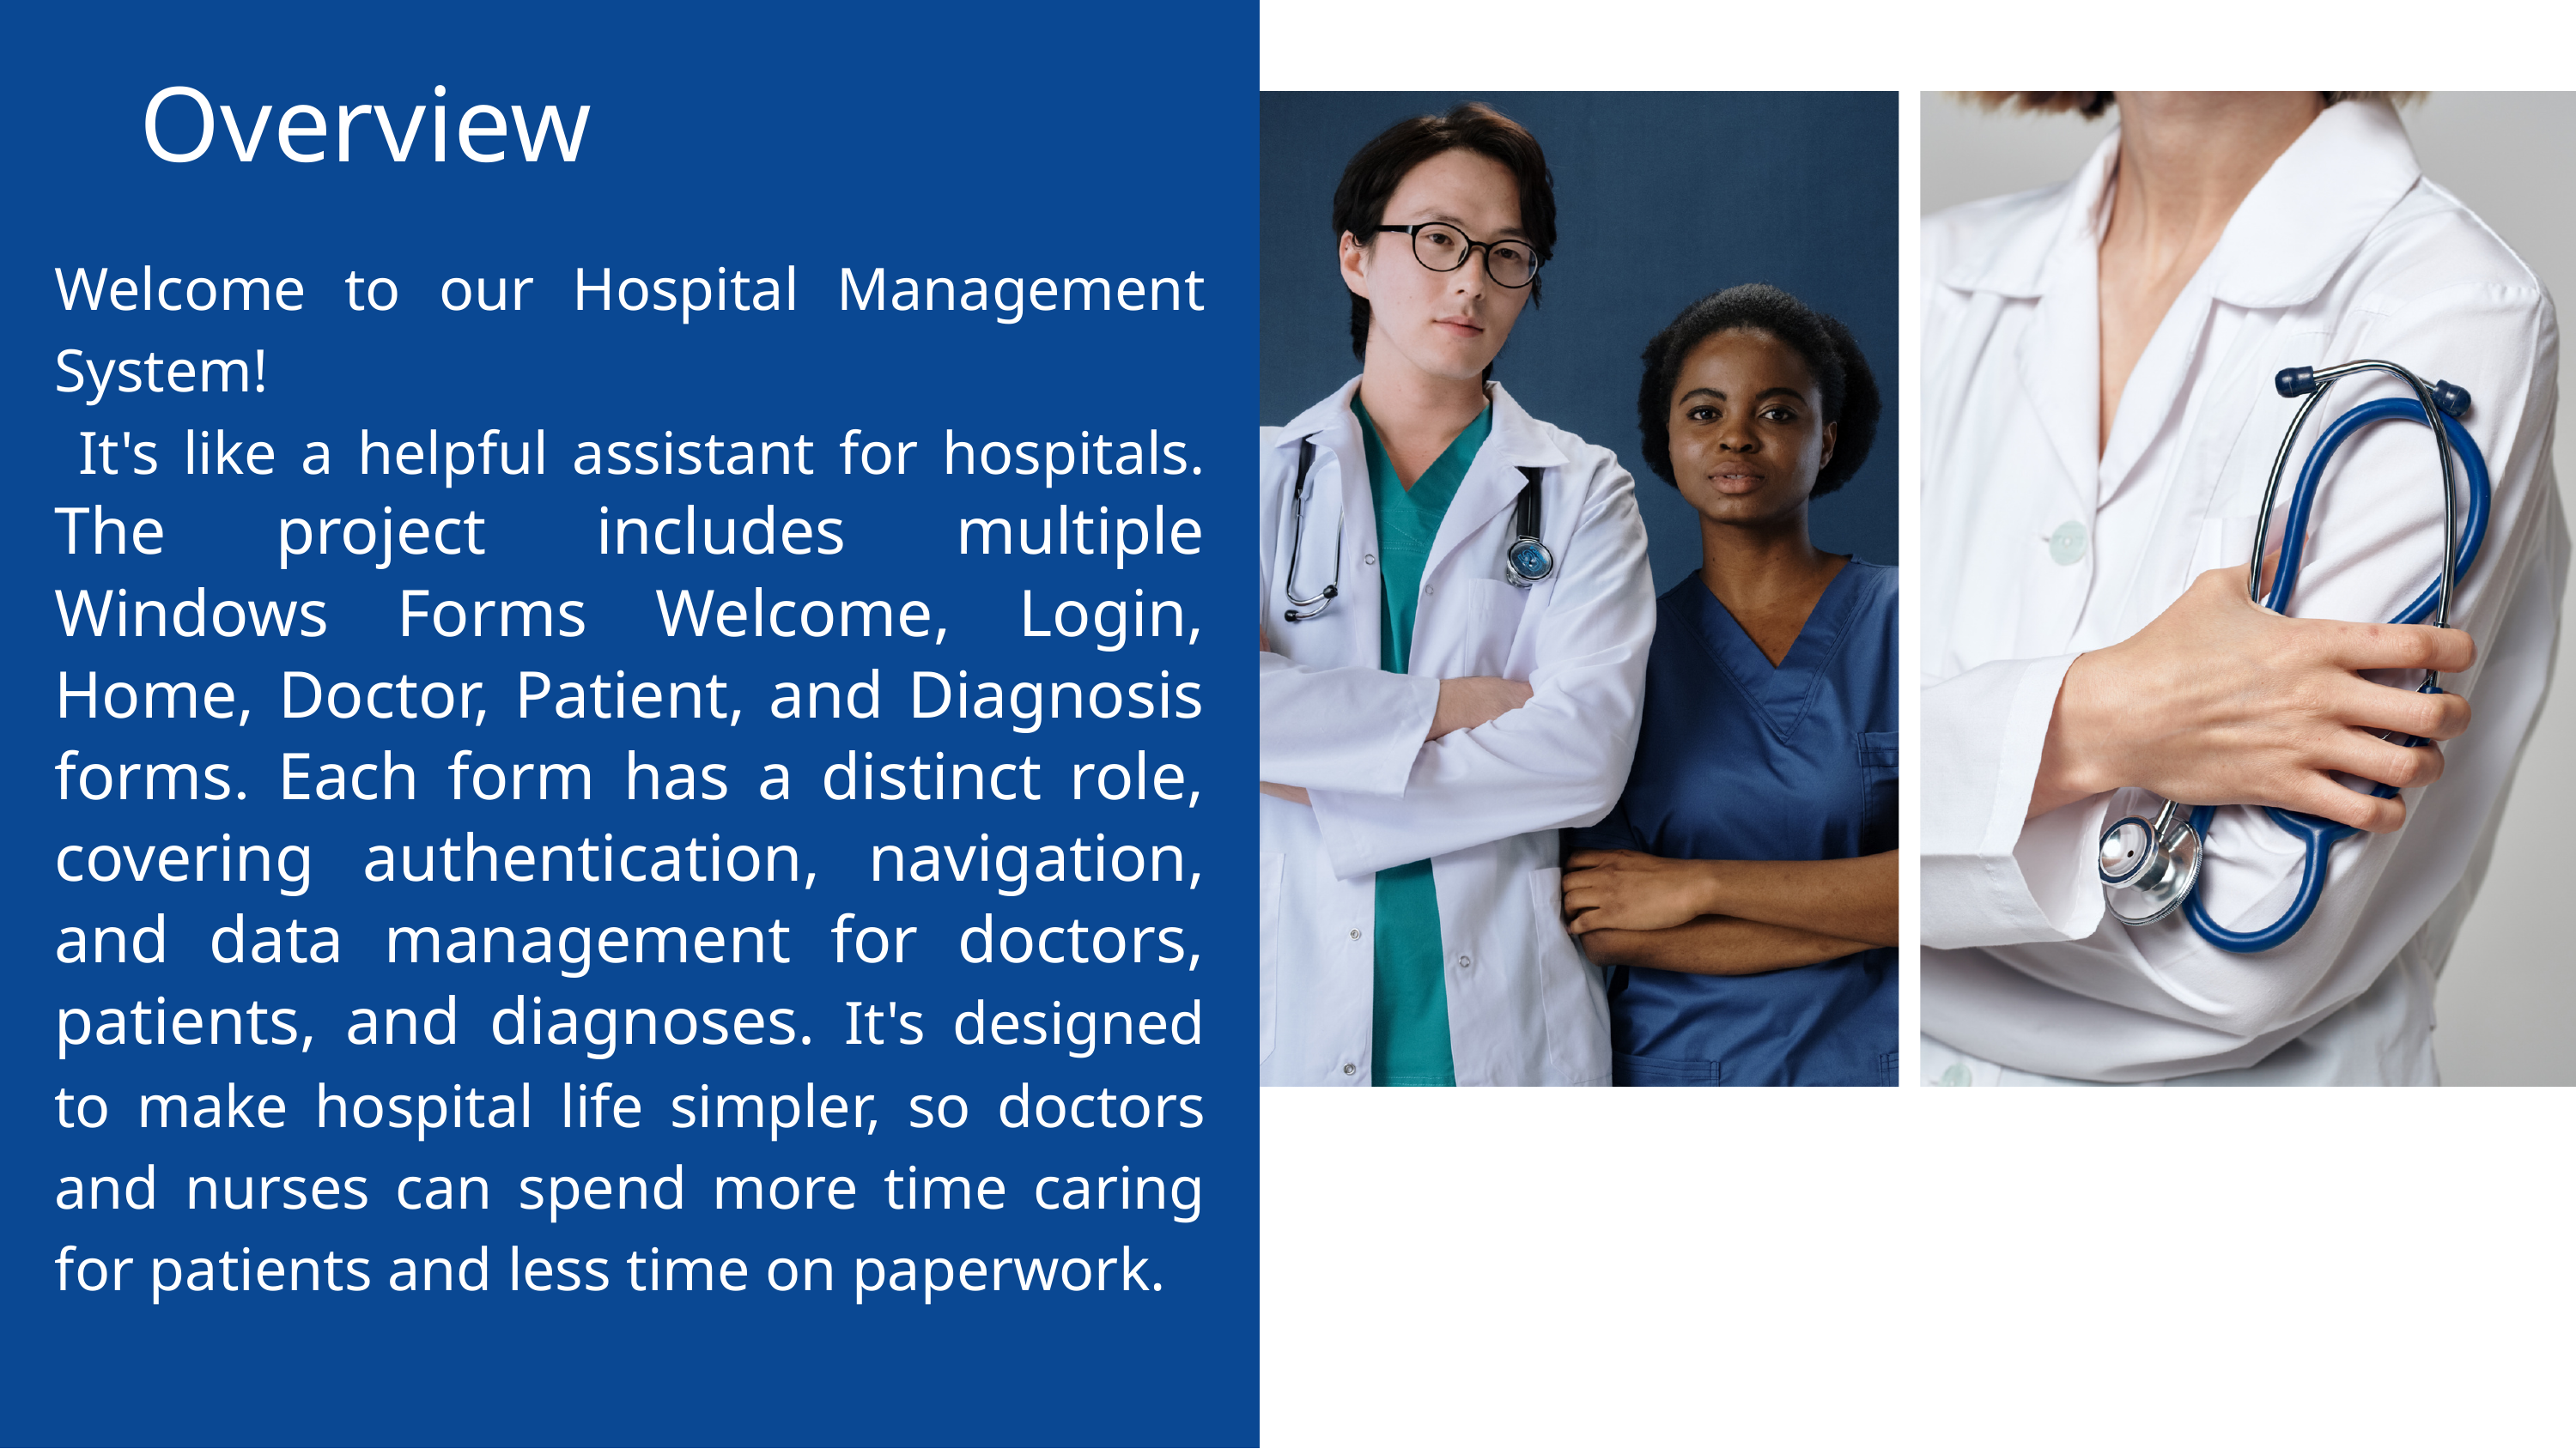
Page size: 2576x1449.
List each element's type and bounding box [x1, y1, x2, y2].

text_box [0, 0, 1261, 1449]
text_box [1263, 91, 2576, 1087]
